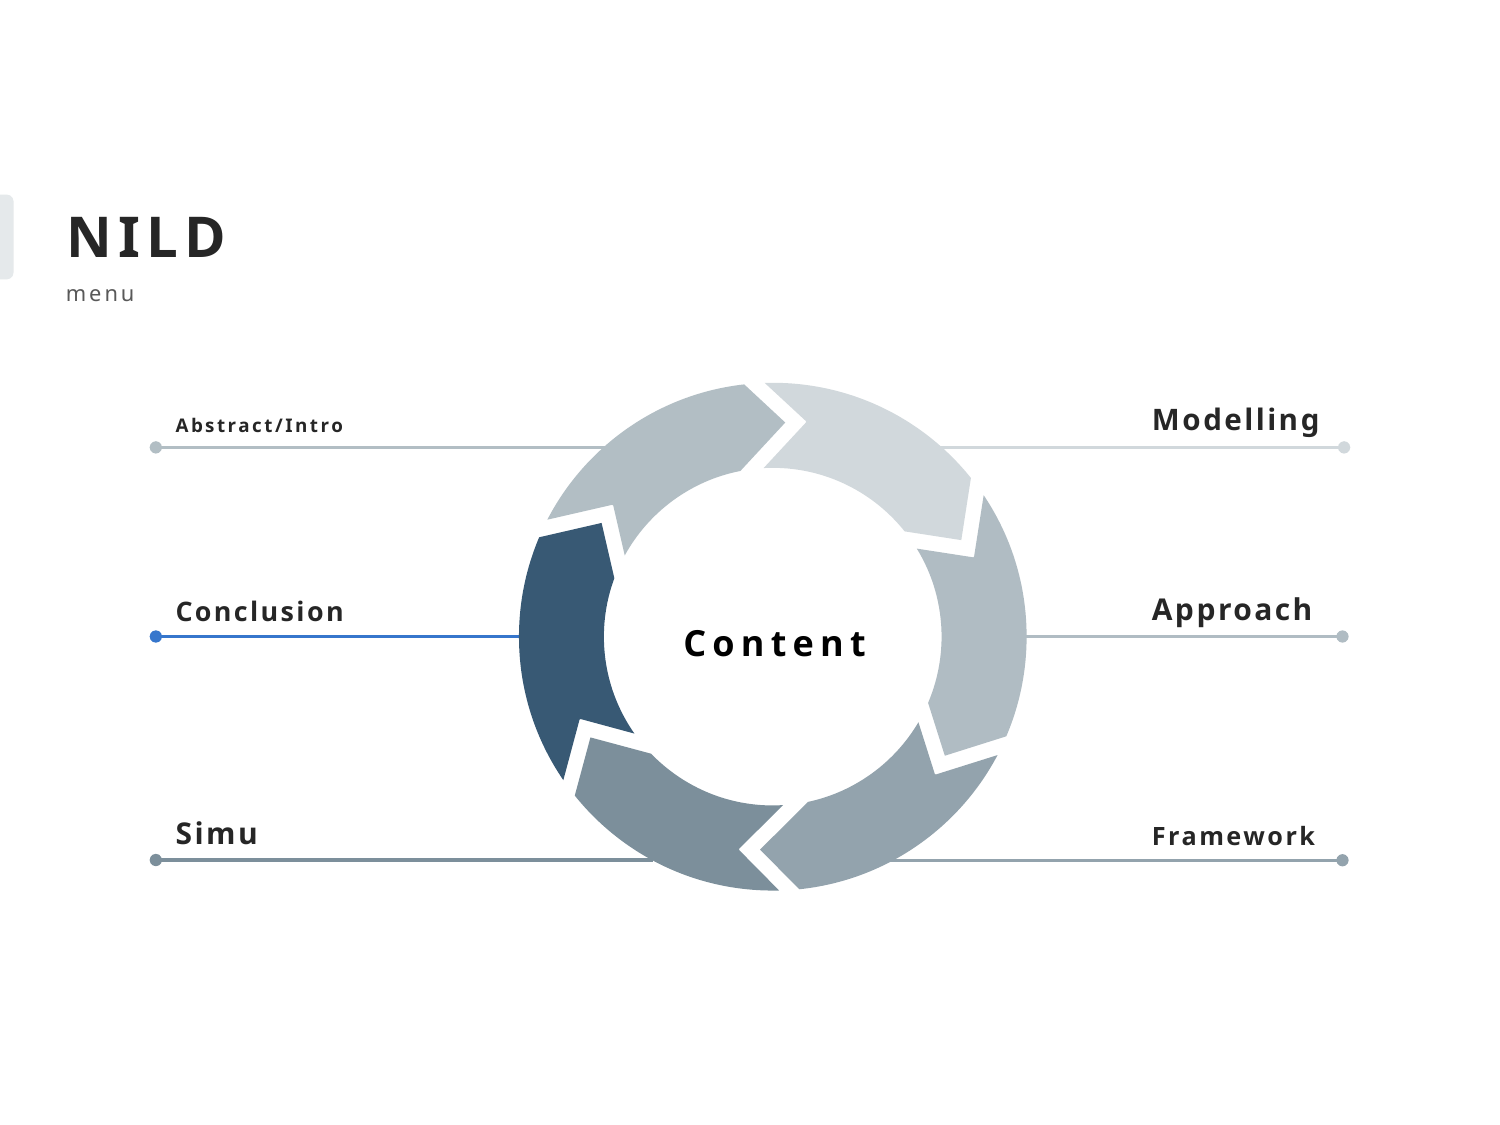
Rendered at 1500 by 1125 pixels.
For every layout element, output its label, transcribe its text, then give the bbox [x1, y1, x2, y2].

text_box Approach [1140, 584, 1334, 633]
text_box Simu [164, 808, 358, 857]
text_box Conclusion [164, 584, 358, 633]
text_box [517, 521, 637, 783]
text_box menu [54, 275, 686, 327]
text_box [545, 383, 787, 559]
text_box Content [670, 612, 879, 672]
text_box [758, 719, 1000, 891]
text_box NILD [54, 194, 686, 275]
text_box [761, 381, 973, 542]
text_box Abstract/Intro [164, 394, 358, 443]
text_box [914, 492, 1028, 758]
text_box Framework [1140, 808, 1334, 857]
text_box Modelling [1140, 394, 1334, 443]
text_box [0, 193, 16, 281]
text_box [573, 736, 786, 892]
